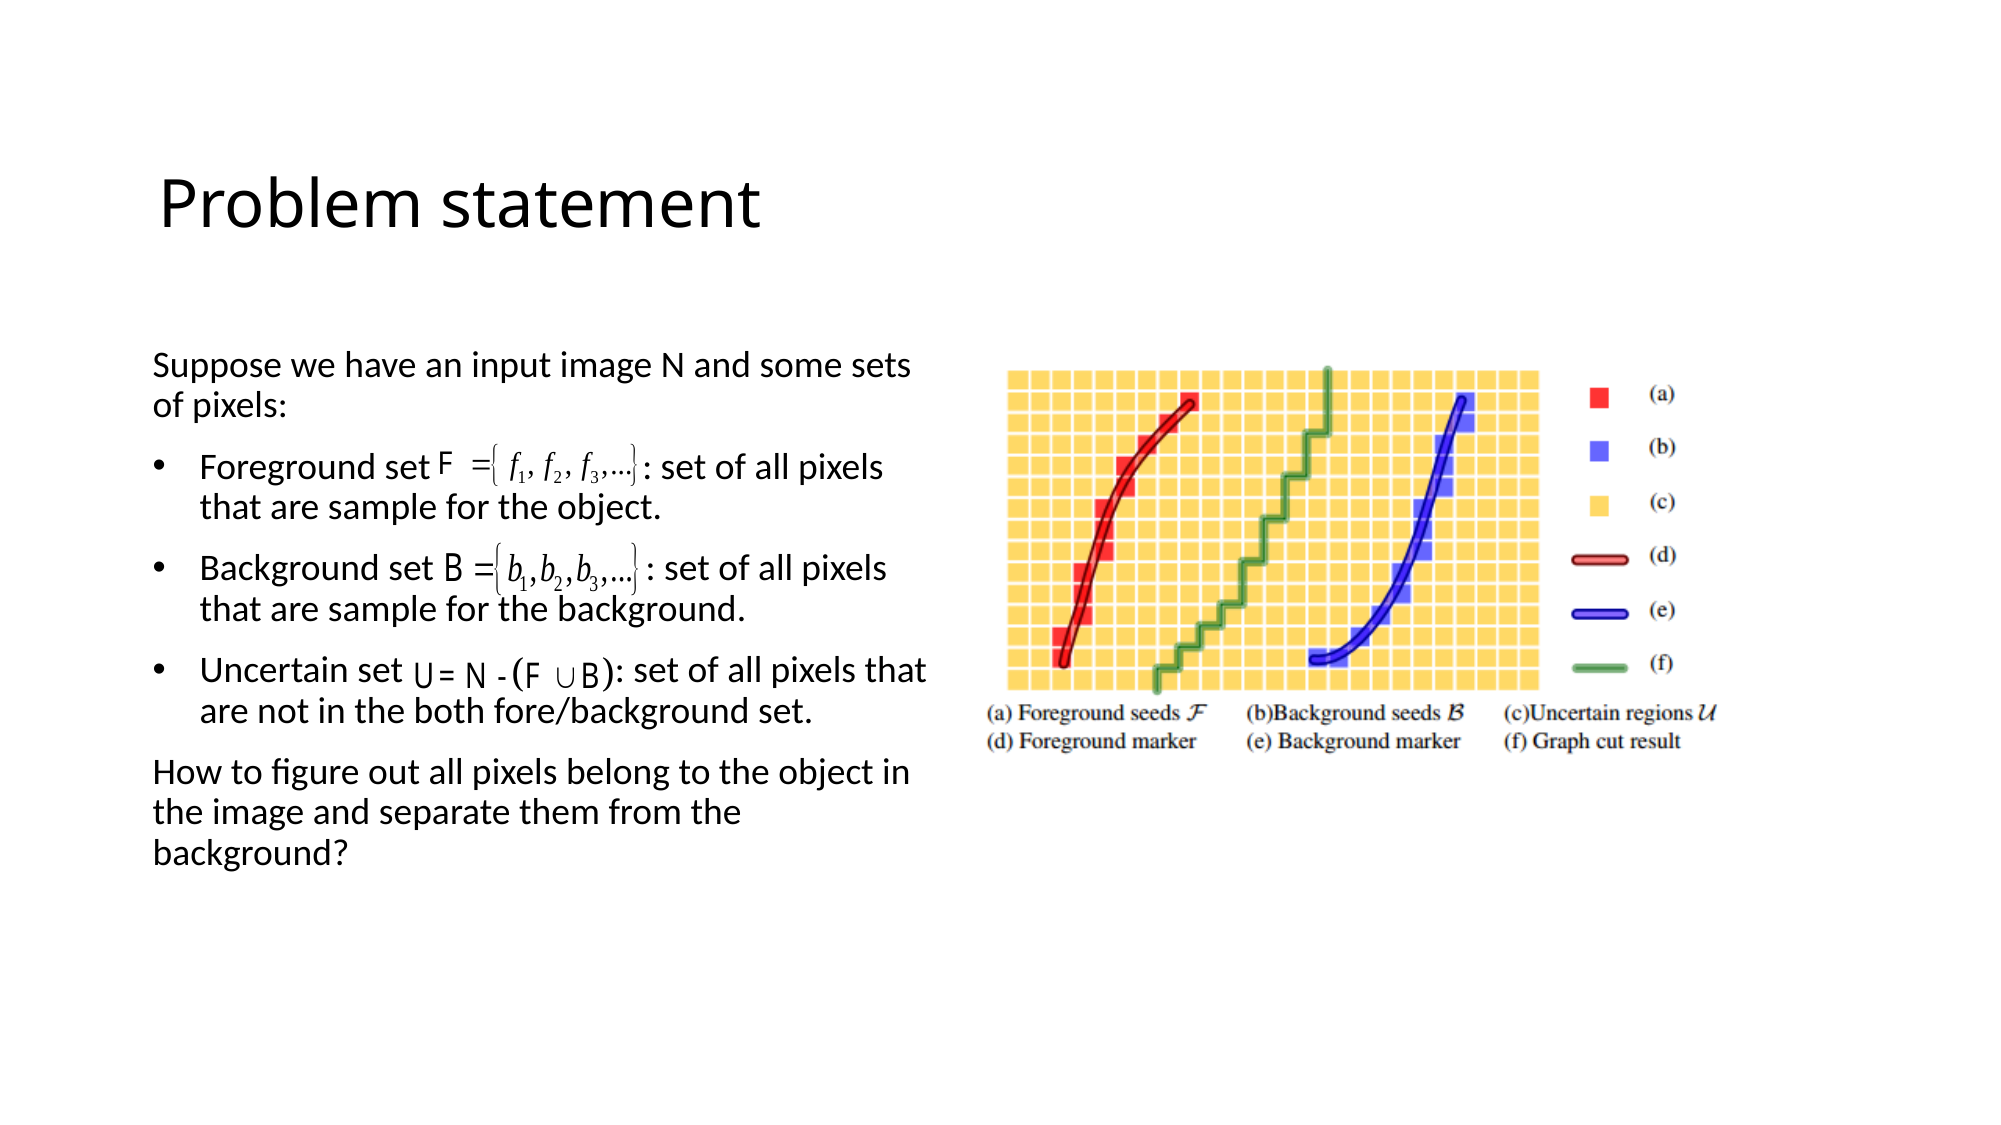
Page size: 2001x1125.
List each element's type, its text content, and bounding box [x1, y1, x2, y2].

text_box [432, 440, 649, 494]
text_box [407, 650, 617, 710]
list Suppose we have an input image N and some sets of pixels: Foreground set : set of all pixels that are sample for the object. Background set : set of all pixels that are sample for the background. Uncertain set : set of all pixels that are not in the both fore/background set. How to figure out all pixels belong to the object in the image and separate them from the background? [137, 337, 954, 963]
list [982, 363, 1731, 761]
title Problem statement [137, 75, 783, 337]
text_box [439, 539, 649, 605]
